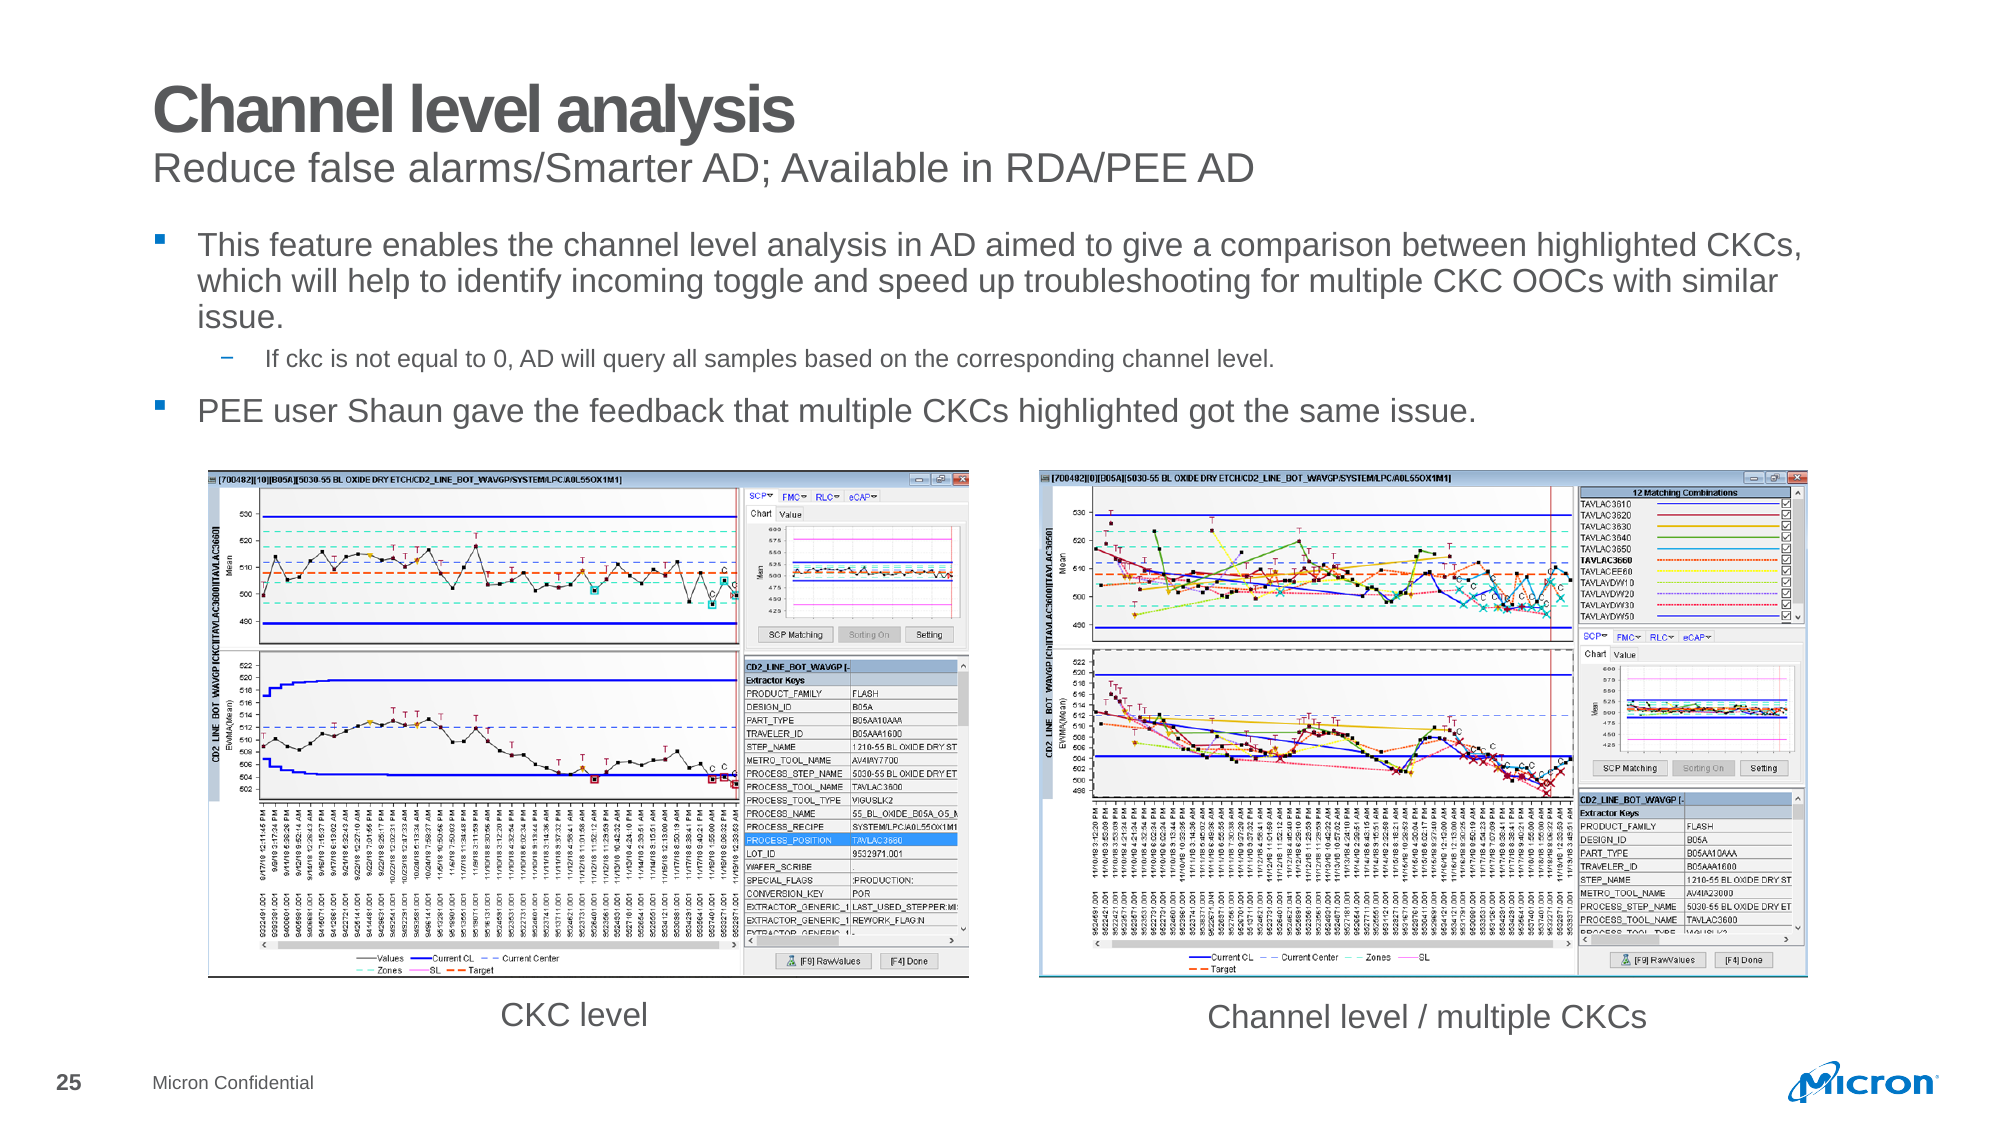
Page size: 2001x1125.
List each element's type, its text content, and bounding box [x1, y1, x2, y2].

list This feature enables the channel level analysis in AD aimed to give a comparison between highlighted CKCs, which will help to identify incoming toggle and speed up troubleshooting for multiple CKC OOCs with similar issue. If ckc is not equal to 0, AD will query all samples based on the corresponding channel level. PEE user Shaun gave the feedback that multiple CKCs highlighted got the same issue. [137, 220, 1863, 1014]
slide_number 25 [0, 1051, 138, 1112]
text_box CKC level [485, 985, 692, 1041]
picture [1039, 470, 1808, 978]
list Reduce false alarms/Smarter AD; Available in RDA/PEE AD [137, 139, 1863, 199]
footer Micron Confidential [138, 1051, 366, 1112]
picture [208, 470, 969, 978]
picture [1788, 1061, 1939, 1103]
title Channel level analysis [137, 59, 1863, 139]
text_box Channel level / multiple CKCs [1192, 987, 1680, 1043]
